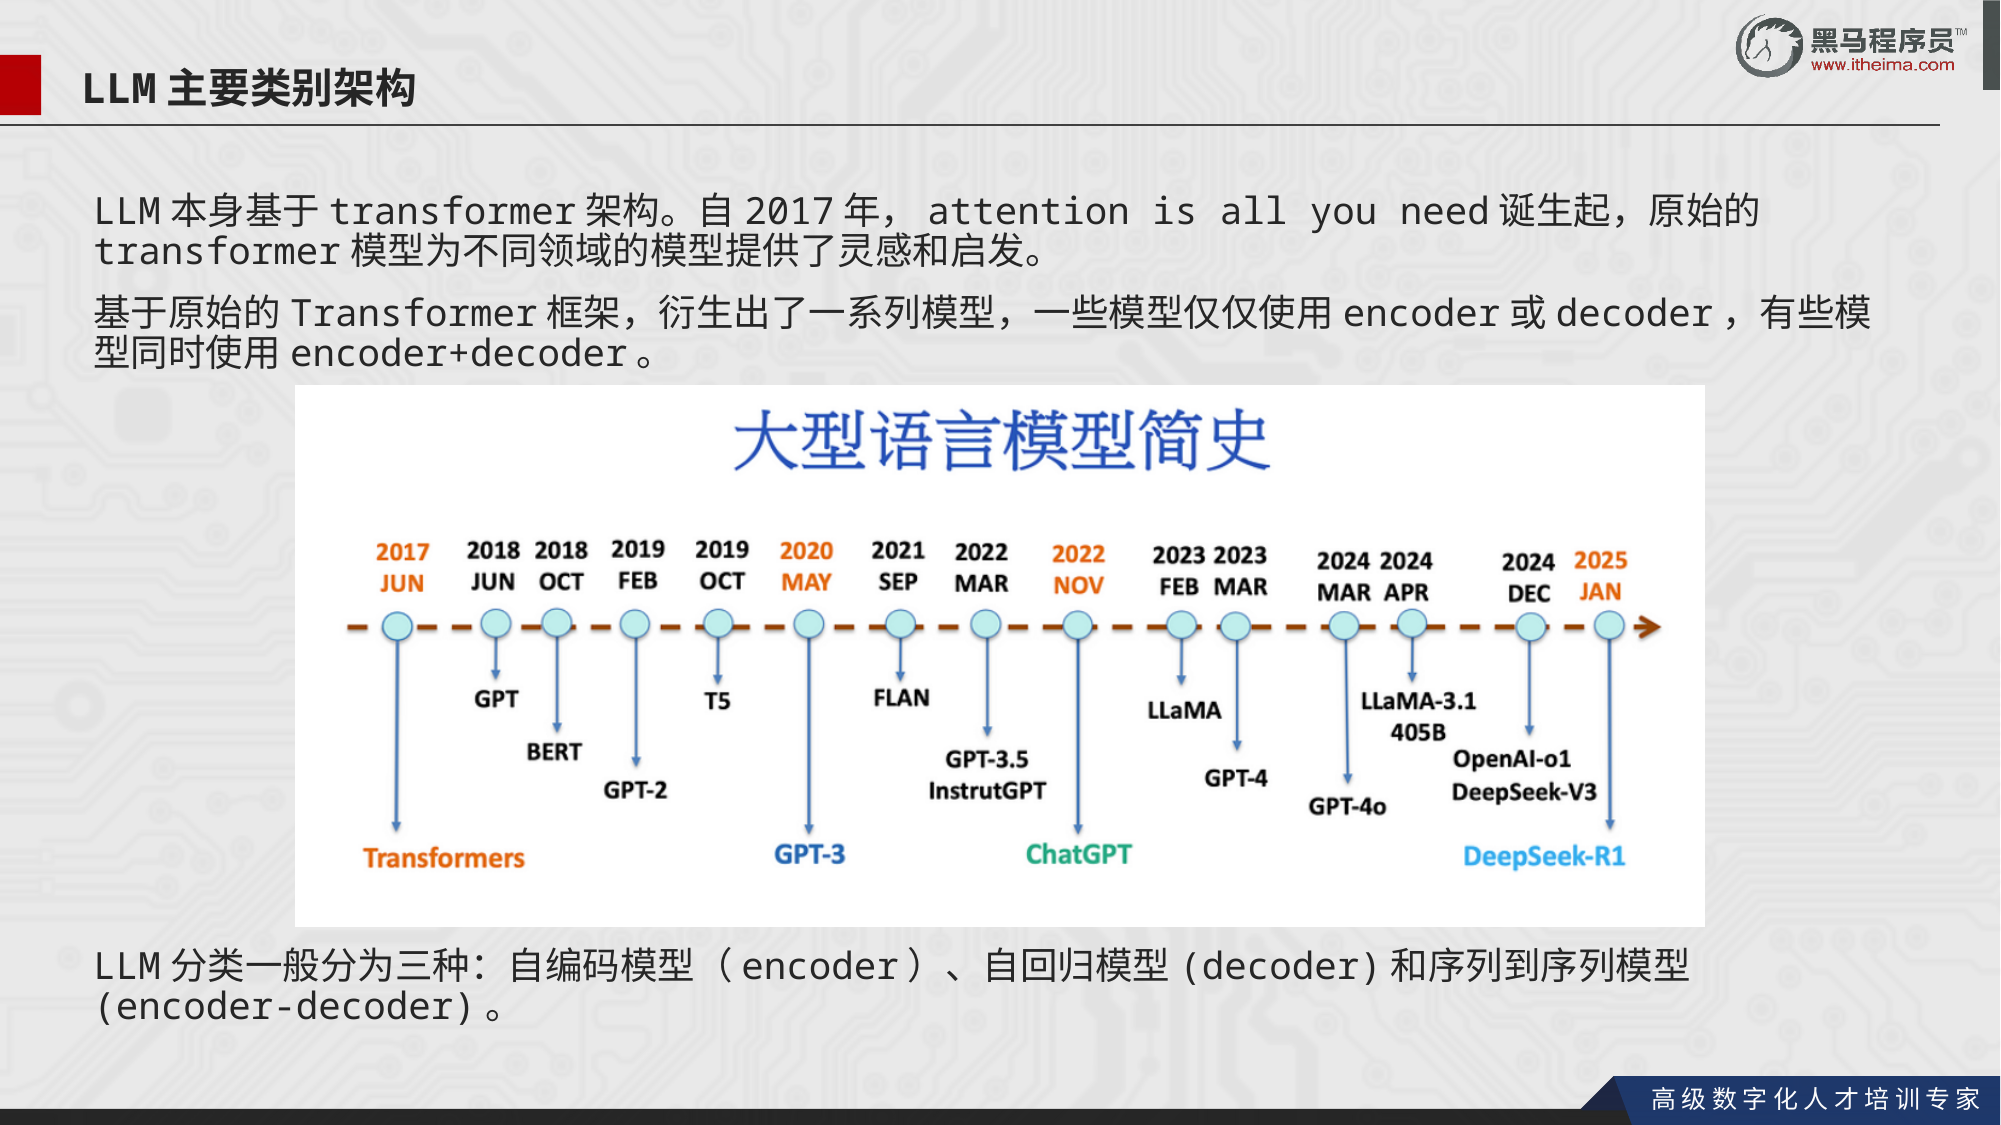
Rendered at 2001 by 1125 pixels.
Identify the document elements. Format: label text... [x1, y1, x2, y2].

list LLM主要类别架构 [66, 54, 882, 126]
picture [1705, 0, 1995, 109]
picture [294, 384, 1705, 927]
list LLM本身基于transformer架构。自2017年，attention is all you need诞生起，原始的transformer模型为不同领域的模型提供了灵感和启发。 基于原始的Transformer框架，衍生出了一系列模型，一些模型仅仅使用encoder或decoder，有些模型同时使用encoder+decoder。 LLM分类一般分为三种：自编码模型（encoder）、自回归模型(decoder)和序列到序列模型(encoder-decoder)。 [78, 184, 1910, 1018]
